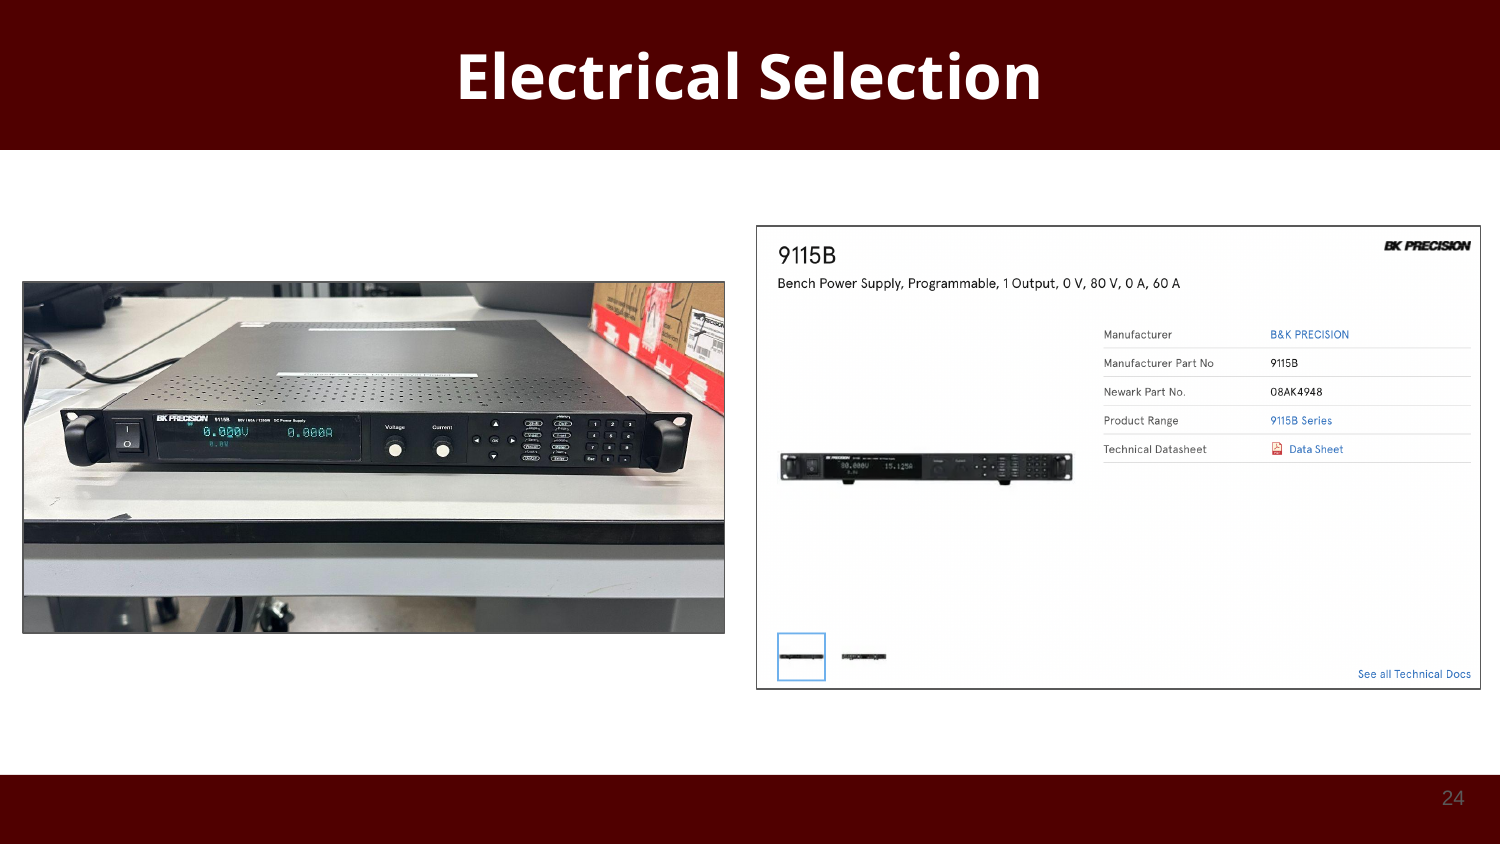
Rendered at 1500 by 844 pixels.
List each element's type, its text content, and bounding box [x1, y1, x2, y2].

title [0, 774, 1500, 844]
slide_number ‹#› [1389, 764, 1480, 830]
picture [756, 226, 1481, 689]
picture [23, 282, 724, 633]
title Electrical Selection [0, 0, 1500, 150]
